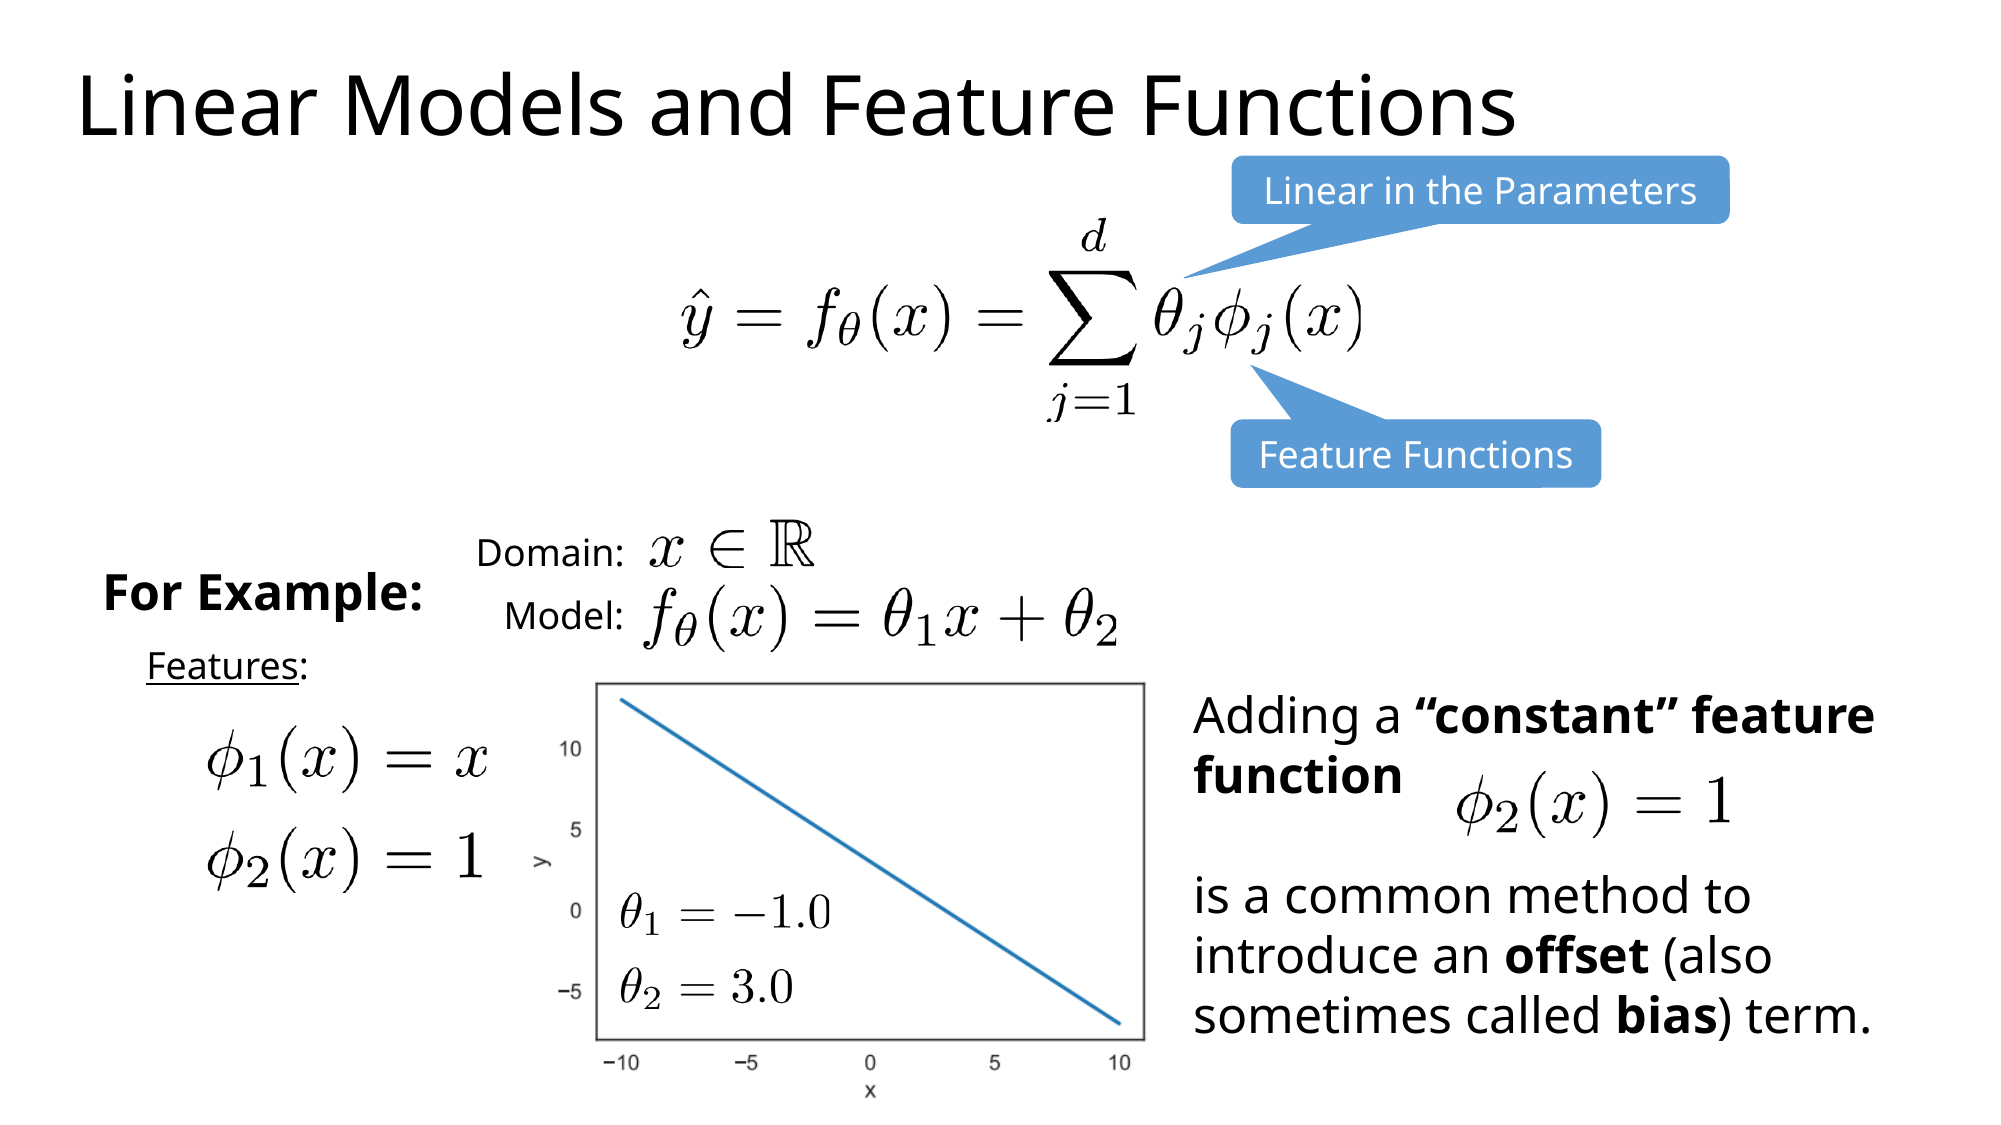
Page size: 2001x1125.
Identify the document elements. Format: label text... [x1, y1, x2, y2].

title Linear Models and Feature Functions [60, 0, 1832, 218]
text_box Linear in the Parameters [1231, 155, 1730, 241]
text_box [457, 519, 1117, 652]
picture [681, 217, 1361, 422]
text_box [1178, 676, 1939, 1055]
picture [207, 725, 487, 893]
text_box Features: [131, 634, 324, 695]
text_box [518, 672, 1154, 1112]
text_box Feature Functions [1230, 409, 1602, 488]
text_box For Example: [87, 553, 439, 629]
